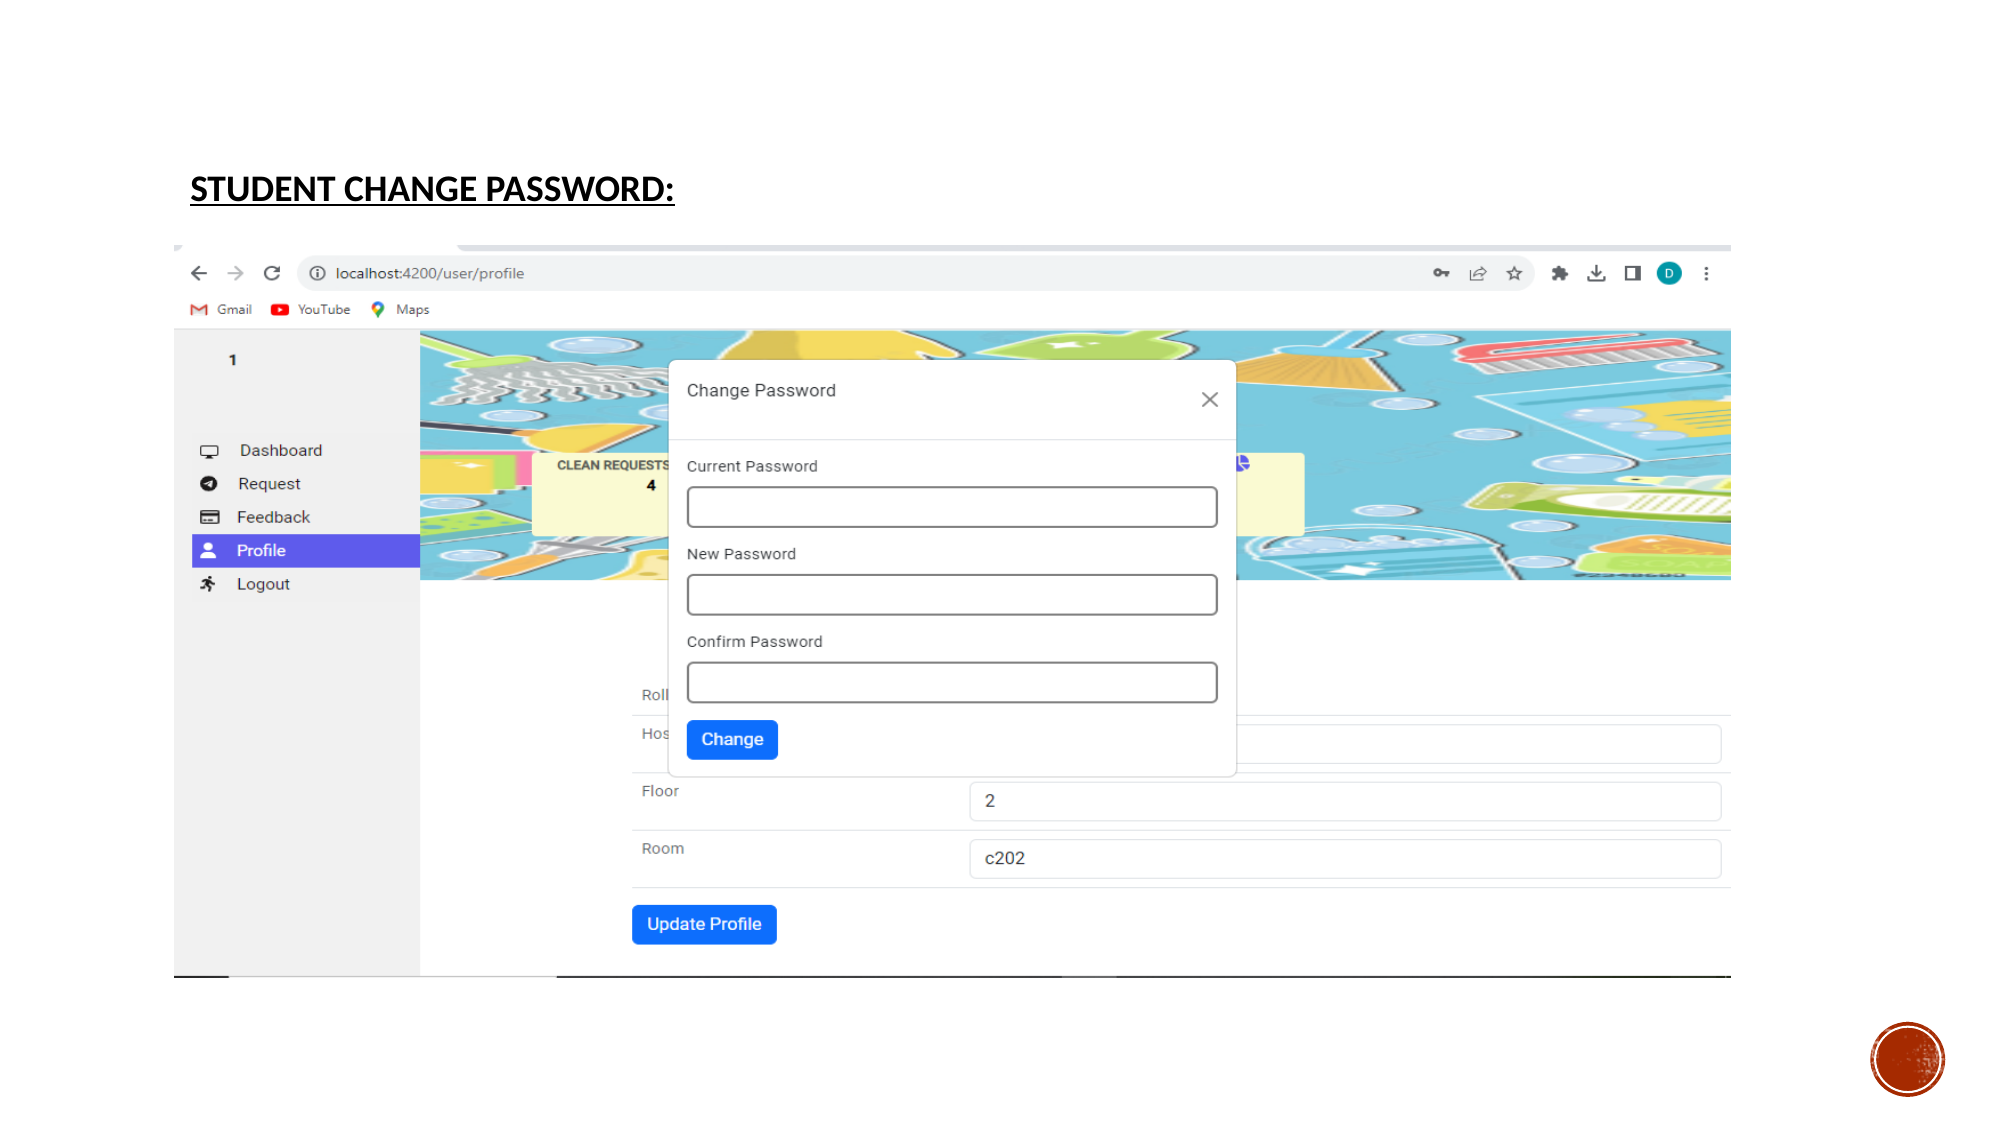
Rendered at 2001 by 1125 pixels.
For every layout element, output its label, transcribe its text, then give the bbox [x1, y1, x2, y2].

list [180, 252, 1730, 976]
title Student change password: [175, 79, 1826, 344]
